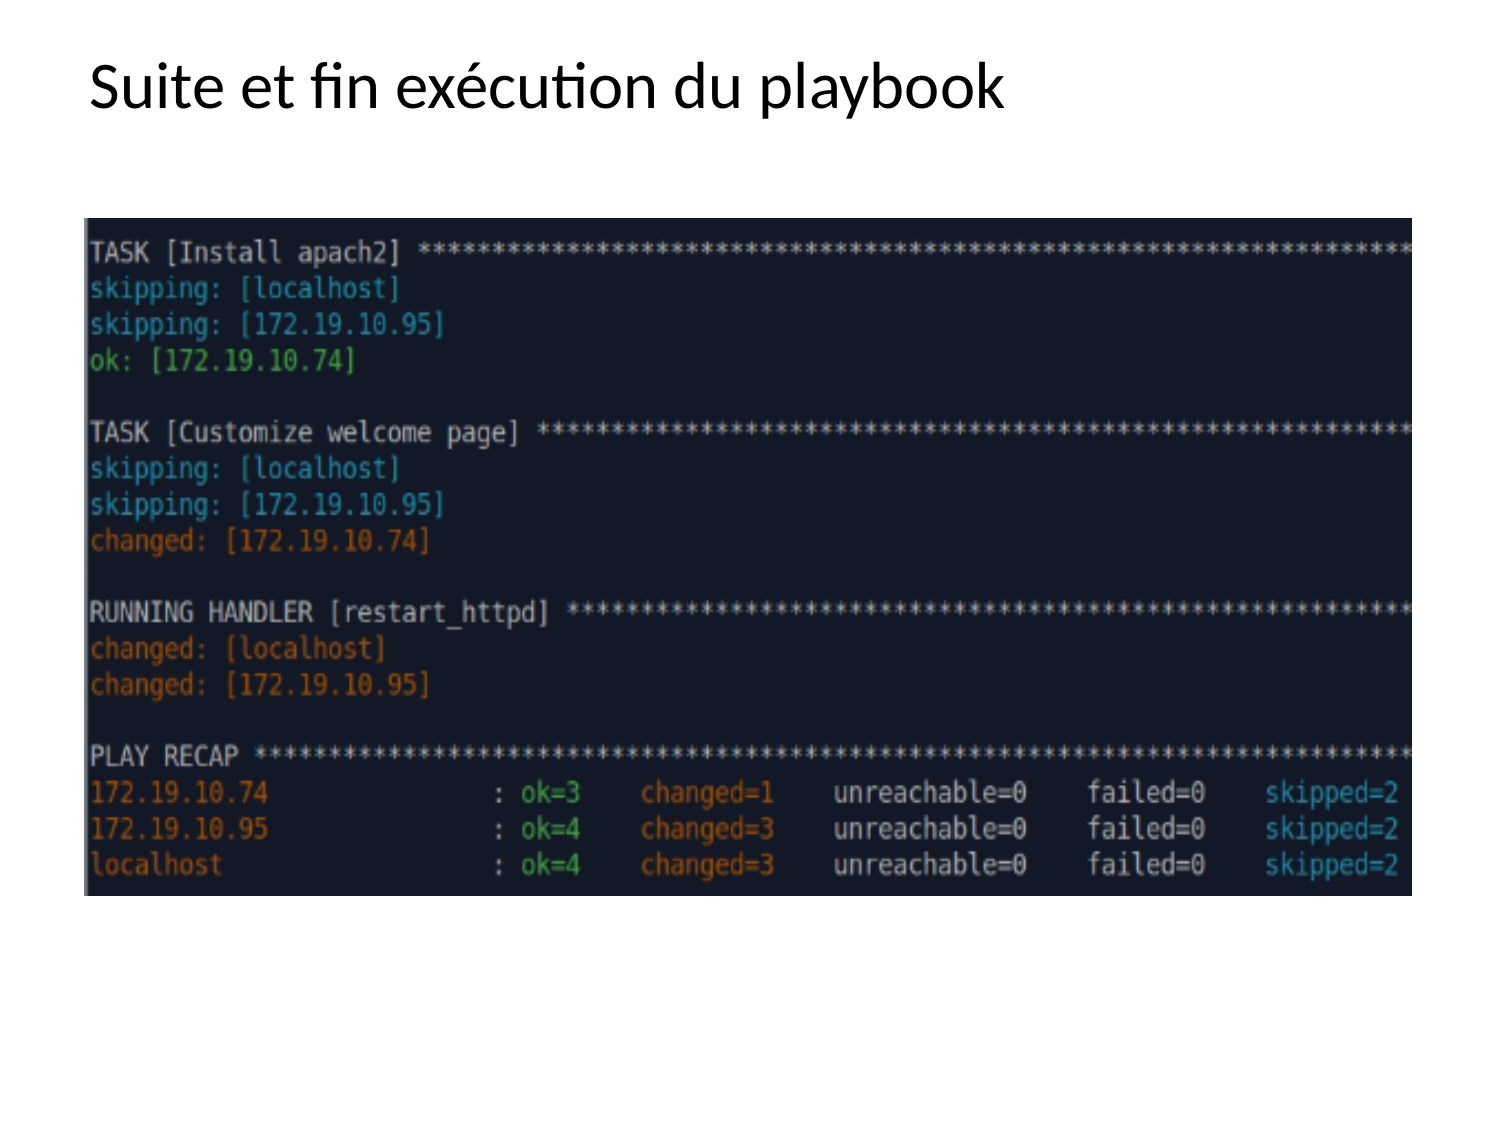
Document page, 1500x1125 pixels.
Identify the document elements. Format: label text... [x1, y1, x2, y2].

picture [84, 218, 1412, 896]
list Suite et fin exécution du playbook [44, 34, 1469, 1082]
